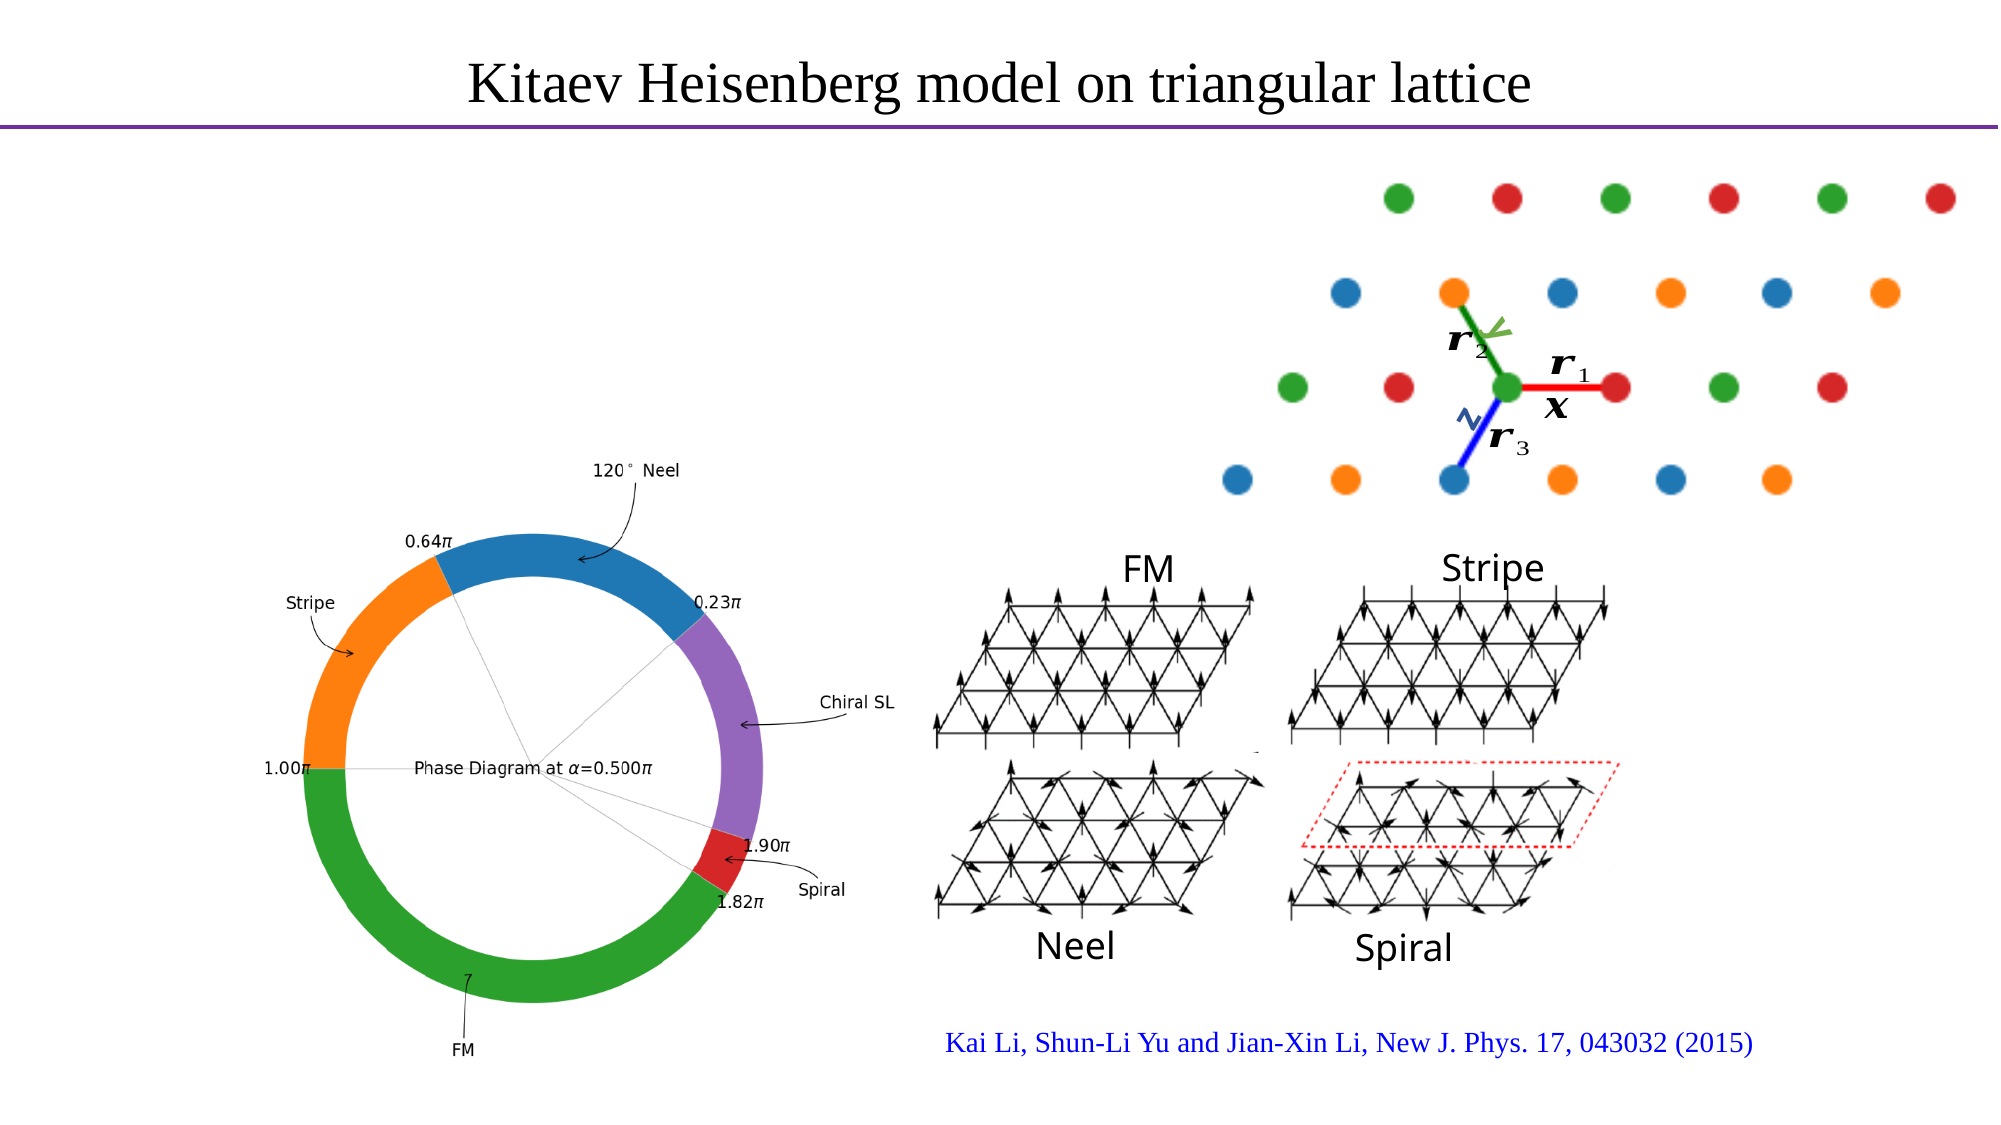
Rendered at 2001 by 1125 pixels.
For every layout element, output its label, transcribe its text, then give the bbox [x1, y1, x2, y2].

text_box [1203, 143, 1987, 536]
text_box Kai Li, Shun-Li Yu and Jian-Xin Li, New J. Phys. 17, 043032 (2015) [930, 1015, 1773, 1066]
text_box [253, 458, 1623, 1061]
text_box Kitaev Heisenberg model on triangular lattice [0, 36, 2000, 122]
